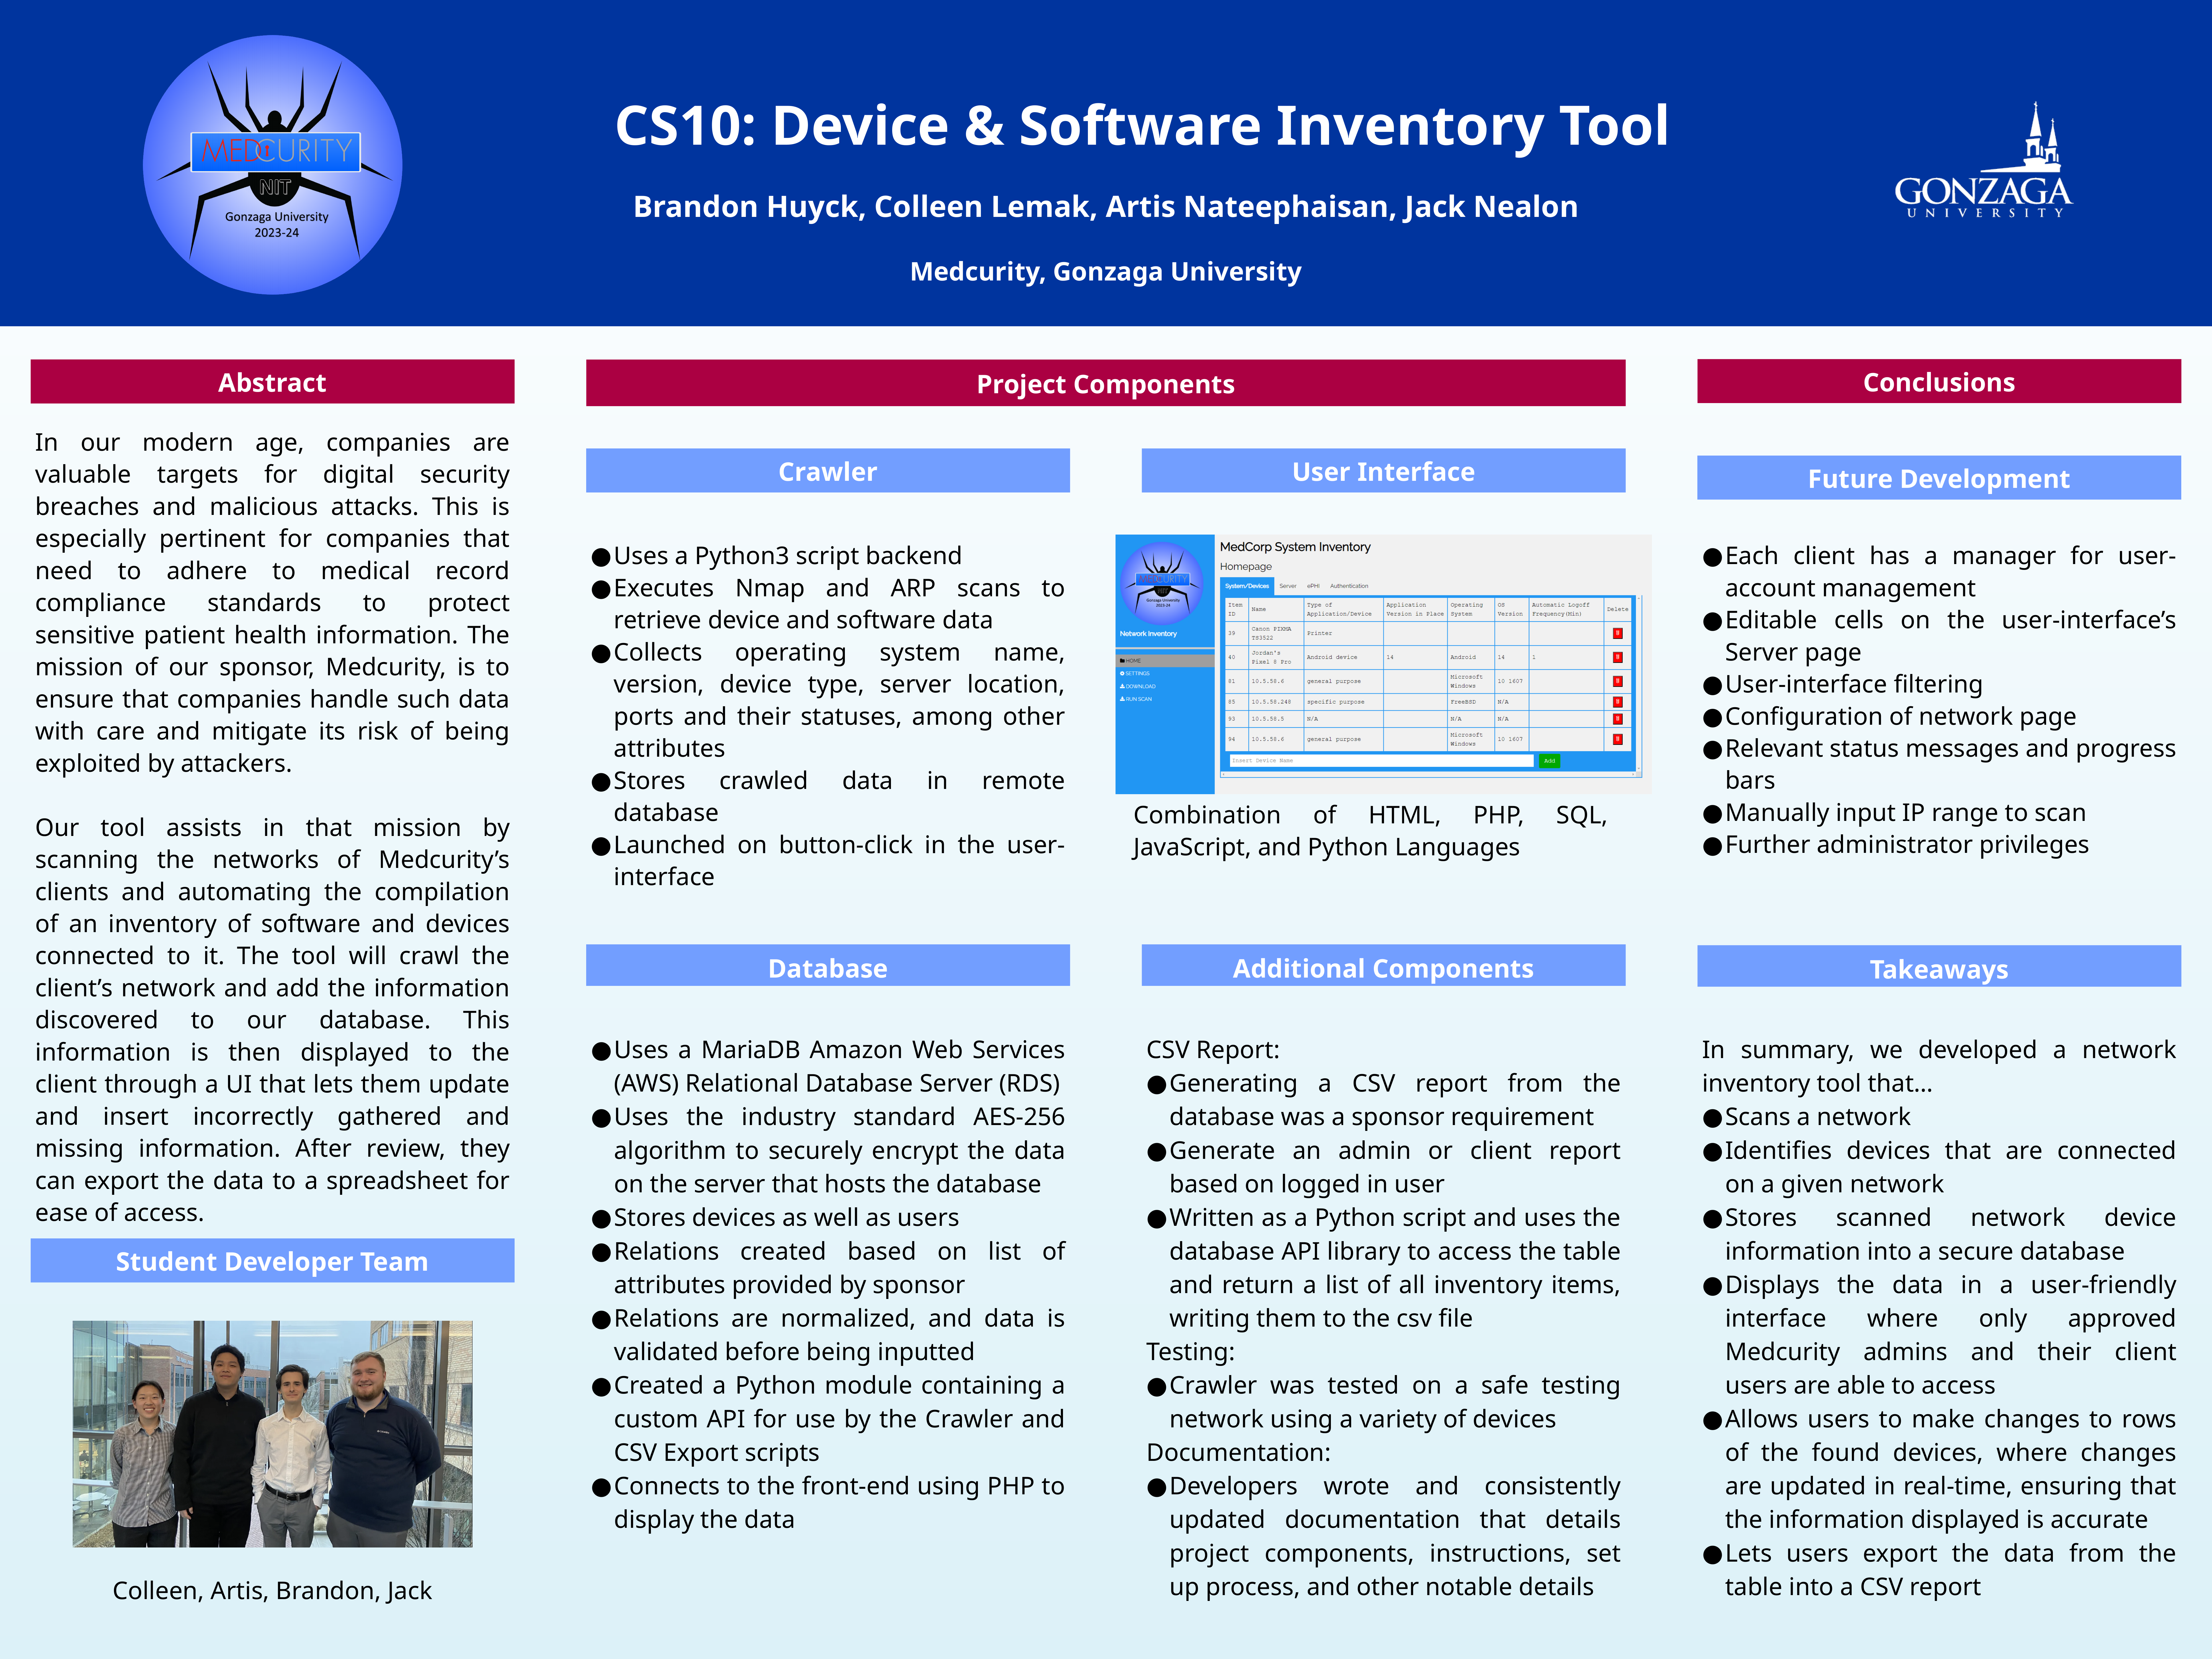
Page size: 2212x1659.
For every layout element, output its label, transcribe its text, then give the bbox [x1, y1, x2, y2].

text_box [0, 0, 2212, 326]
text_box Conclusions [1697, 359, 2182, 403]
text_box Colleen, Artis, Brandon, Jack [30, 1570, 515, 1606]
text_box Additional Components [1142, 944, 1626, 986]
text_box CSV Report: Generating a CSV report from the database was a sponsor requirement Generate an admin or client report based on logged in user Written as a Python script and uses the database API library to access the table and return a list of all inventory items, writing them to the csv file Testing: Crawler was tested on a safe testing network using a variety of devices Documentation: Developers wrote and consistently updated documentation that details project components, instructions, set up process, and other notable details [1142, 1027, 1626, 1602]
text_box Crawler [586, 448, 1070, 492]
text_box Uses a Python3 script backend Executes Nmap and ARP scans to retrieve device and software data Collects operating system name, version, device type, server location, ports and their statuses, among other attributes Stores crawled data in remote database Launched on button-click in the user-interface [586, 535, 1070, 892]
text_box Future Development [1697, 455, 2181, 500]
text_box User Interface [1142, 448, 1626, 492]
picture [1116, 535, 1652, 794]
text_box Takeaways [1697, 945, 2182, 987]
picture [143, 35, 402, 295]
picture [73, 1320, 473, 1547]
text_box In our modern age, companies are valuable targets for digital security breaches and malicious attacks. This is especially pertinent for companies that need to adhere to medical record compliance standards to protect sensitive patient health information. The mission of our sponsor, Medcurity, is to ensure that companies handle such data with care and mitigate its risk of being exploited by attackers. Our tool assists in that mission by scanning the networks of Medcurity’s clients and automating the compilation of an inventory of software and devices connected to it. The tool will crawl the client’s network and add the information discovered to our database. This information is then displayed to the client through a UI that lets them update and insert incorrectly gathered and missing information. After review, they can export the data to a spreadsheet for ease of access. [30, 421, 515, 1238]
text_box CS10: Device & Software Inventory Tool [403, 90, 1849, 187]
text_box Student Developer Team [30, 1238, 515, 1283]
text_box Uses a MariaDB Amazon Web Services (AWS) Relational Database Server (RDS) Uses the industry standard AES-256 algorithm to securely encrypt the data on the server that hosts the database Stores devices as well as users Relations created based on list of attributes provided by sponsor Relations are normalized, and data is validated before being inputted Created a Python module containing a custom API for use by the Crawler and CSV Export scripts Connects to the front-end using PHP to display the data [586, 1027, 1070, 1535]
text_box In summary, we developed a network inventory tool that… Scans a network Identifies devices that are connected on a given network Stores scanned network device information into a secure database Displays the data in a user-friendly interface where only approved Medcurity admins and their client users are able to access Allows users to make changes to rows of the found devices, where changes are updated in real-time, ensuring that the information displayed is accurate Lets users export the data from the table into a CSV report [1697, 1027, 2182, 1659]
picture [1851, 58, 2119, 261]
text_box Abstract [30, 359, 515, 404]
text_box Combination of HTML, PHP, SQL, JavaScript, and Python Languages [1129, 798, 1613, 863]
text_box Brandon Huyck, Colleen Lemak, Artis Nateephaisan, Jack Nealon Medcurity, Gonzaga University [184, 187, 2028, 326]
text_box Project Components [586, 359, 1626, 406]
text_box Each client has a manager for user-account management Editable cells on the user-interface’s Server page User-interface filtering Configuration of network page Relevant status messages and progress bars Manually input IP range to scan Further administrator privileges [1697, 535, 2181, 861]
text_box Database [586, 944, 1070, 986]
